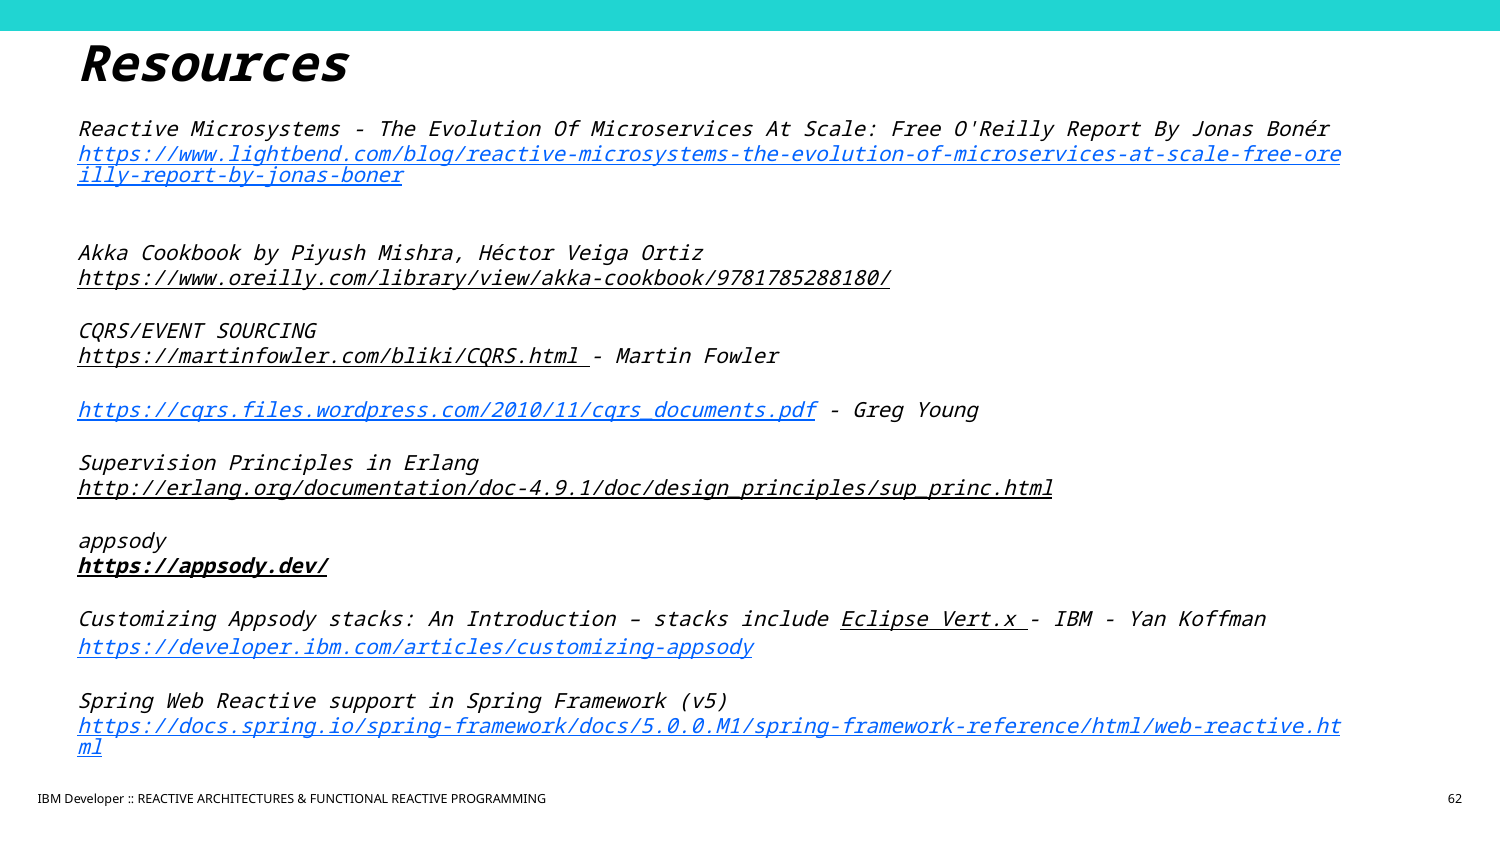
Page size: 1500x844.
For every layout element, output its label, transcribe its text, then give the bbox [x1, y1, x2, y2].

text_box [0, 0, 1500, 31]
footer IBM Developer :: REACTIVE ARCHITECTURES & FUNCTIONAL REACTIVE PROGRAMMING [37, 785, 713, 813]
title Resources Reactive Microsystems - The Evolution Of Microservices At Scale: Free O'Reilly Report By Jonas Bonér https://www.lightbend.com/blog/reactive-microsystems-the-evolution-of-microservices-at-scale-free-oreilly-report-by-jonas-boner Akka Cookbook by Piyush Mishra, Héctor Veiga Ortiz https://www.oreilly.com/library/view/akka-cookbook/9781785288180/ CQRS/EVENT SOURCING https://martinfowler.com/bliki/CQRS.html - Martin Fowler https://cqrs.files.wordpress.com/2010/11/cqrs_documents.pdf - Greg Young Supervision Principles in Erlang http://erlang.org/documentation/doc-4.9.1/doc/design_principles/sup_princ.html appsody https://appsody.dev/ Customizing Appsody stacks: An Introduction – stacks include Eclipse Vert.x - IBM - Yan Koffman https://developer.ibm.com/articles/customizing-appsody Spring Web Reactive support in Spring Framework (v5) https://docs.spring.io/spring-framework/docs/5.0.0.M1/spring-framework-reference/html/web-reactive.html [77, 31, 1348, 754]
slide_number 62 [1162, 785, 1463, 813]
